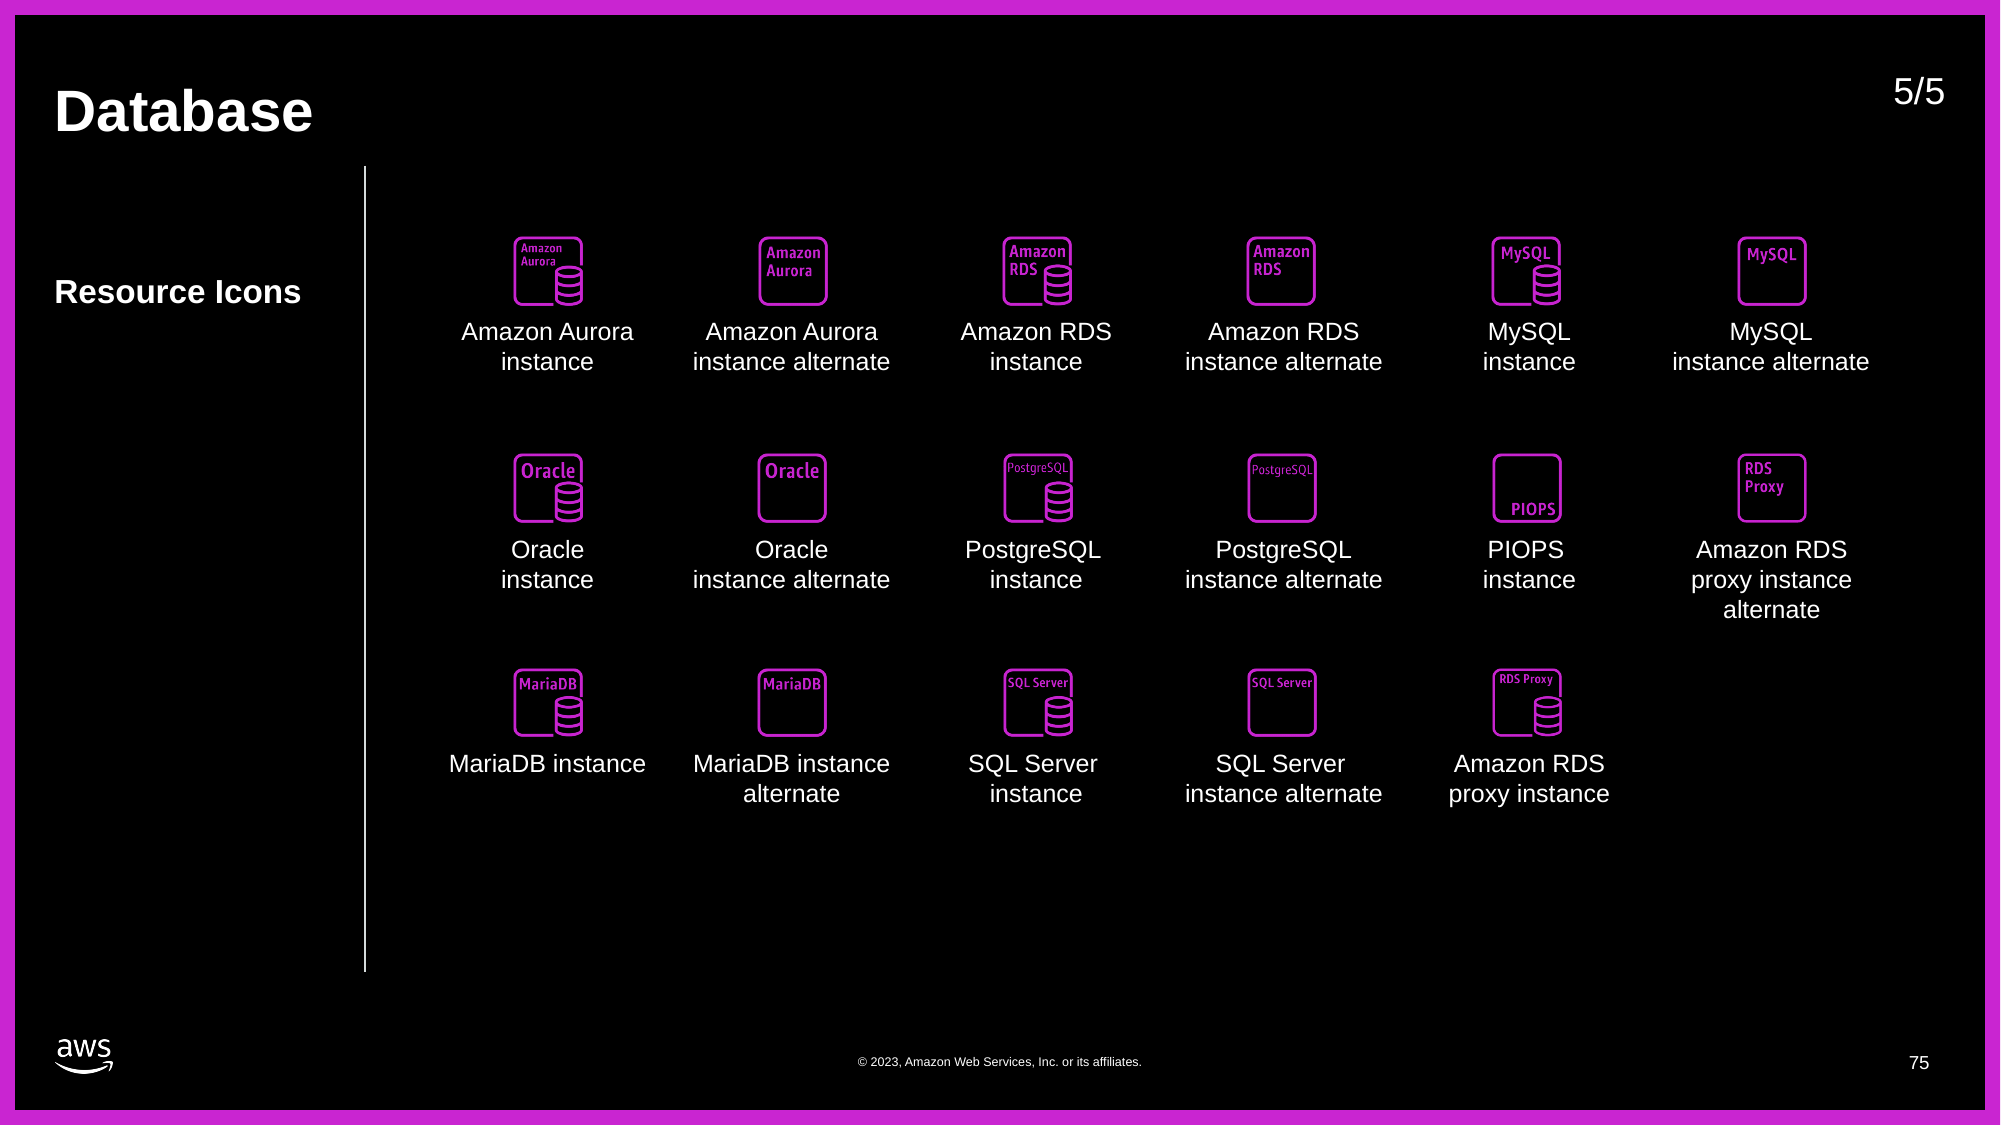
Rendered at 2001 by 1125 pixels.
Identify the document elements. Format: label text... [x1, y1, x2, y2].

list 5/5 [1693, 59, 1961, 166]
picture [1487, 233, 1564, 309]
picture [510, 450, 586, 526]
text_box Amazon RDS instance [912, 308, 1145, 384]
text_box SQL Server instance [912, 740, 1145, 815]
text_box Amazon Aurora instance [423, 308, 672, 384]
text_box PostgreSQL instance alternate [1145, 526, 1407, 602]
slide_number 75 [1494, 1031, 1945, 1092]
text_box PostgreSQL instance [912, 526, 1145, 602]
picture [1244, 450, 1320, 526]
picture [999, 233, 1075, 309]
text_box Oracle instance [423, 526, 672, 602]
picture [1000, 450, 1076, 526]
title Database [39, 59, 1457, 166]
picture [755, 233, 831, 309]
picture [1489, 450, 1565, 526]
picture [510, 233, 586, 309]
text_box Amazon RDS instance alternate [1145, 308, 1407, 384]
picture [754, 450, 830, 526]
picture [1489, 664, 1565, 740]
text_box PIOPS instance [1407, 526, 1649, 602]
picture [1734, 450, 1810, 526]
text_box Amazon RDS proxy instance [1391, 740, 1668, 815]
picture [1244, 664, 1320, 740]
text_box MariaDB instance [423, 740, 672, 786]
text_box Amazon RDS proxy instance alternate [1649, 526, 1895, 632]
picture [754, 664, 830, 740]
text_box SQL Server instance alternate [1145, 740, 1391, 815]
text_box Amazon Aurora instance alternate [672, 308, 912, 384]
picture [510, 664, 586, 740]
text_box MySQL instance [1407, 308, 1652, 384]
footer © 2023, Amazon Web Services, Inc. or its affiliates. [662, 1031, 1338, 1092]
picture [1000, 664, 1076, 740]
text_box MariaDB instance alternate [667, 740, 912, 815]
picture [55, 1039, 113, 1074]
text_box MySQL instance alternate [1652, 308, 1891, 384]
picture [1734, 233, 1810, 309]
text_box Oracle instance alternate [672, 526, 912, 602]
picture [1243, 233, 1319, 309]
